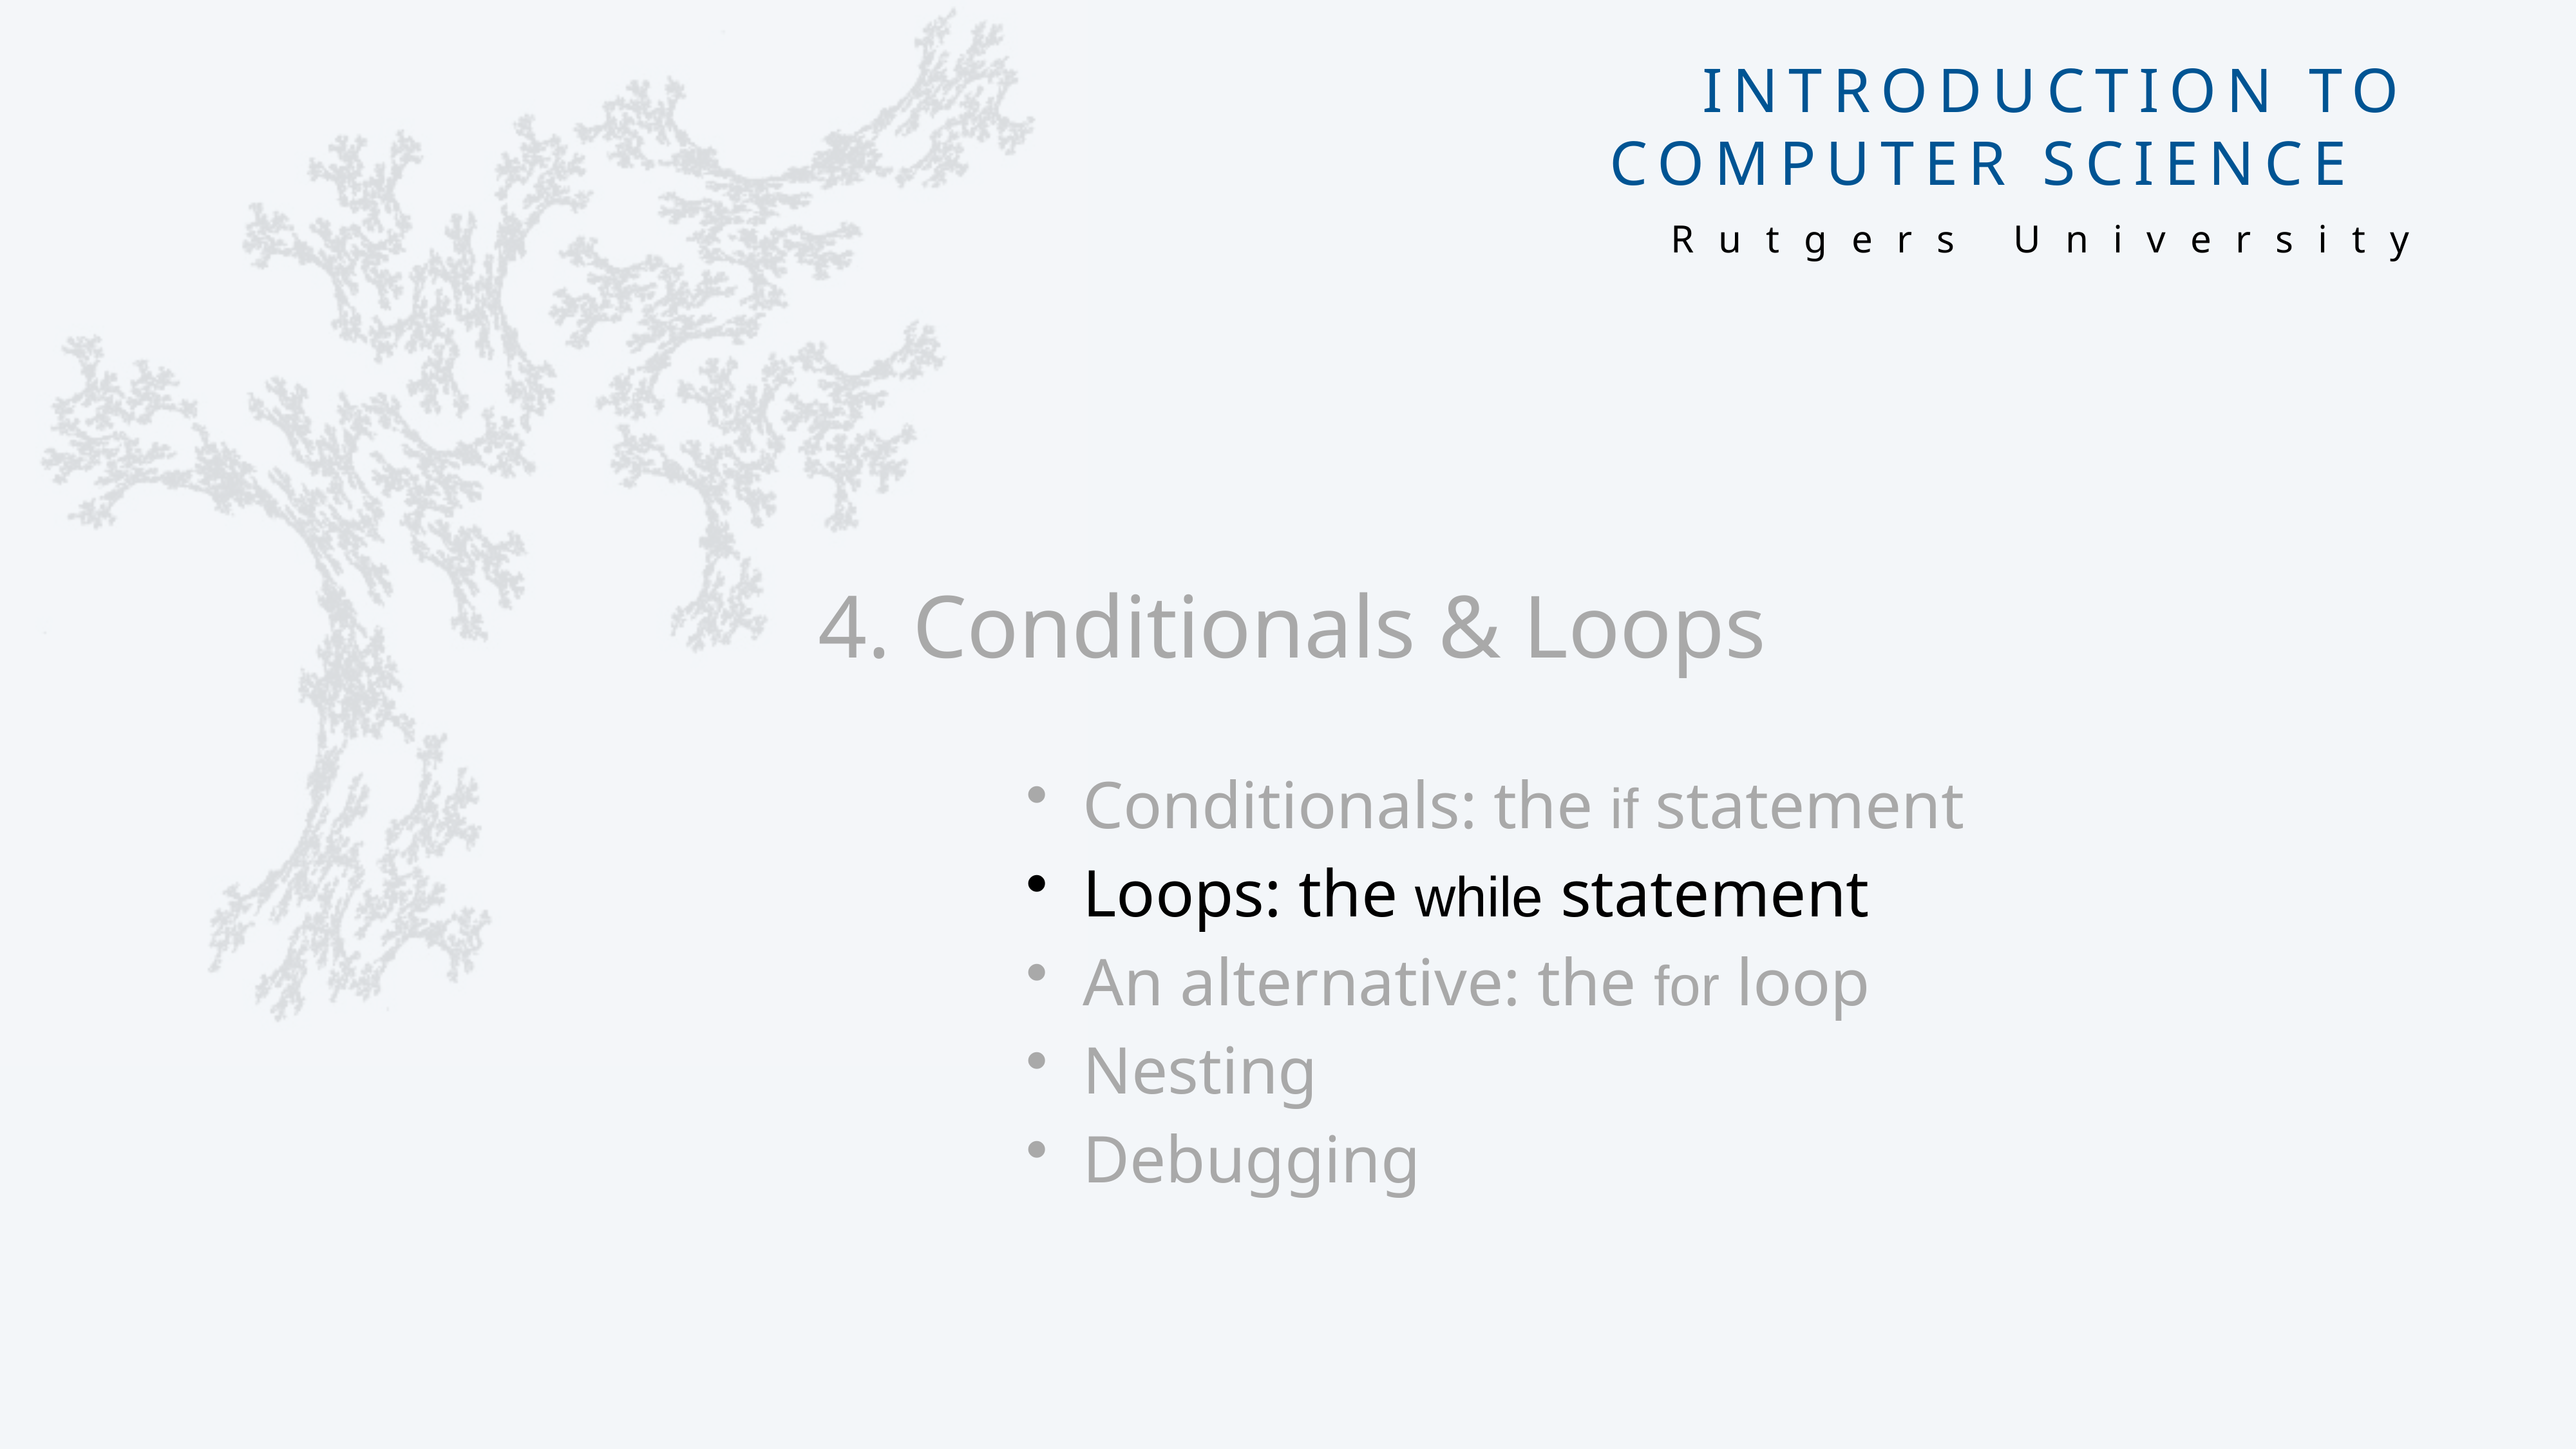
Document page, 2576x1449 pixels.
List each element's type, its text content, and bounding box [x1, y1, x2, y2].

list Conditionals: the if statement Loops: the while statement An alternative: the for loop Nesting Debugging [1004, 751, 2359, 1380]
title 4. Conditionals & Loops [812, 531, 2420, 717]
